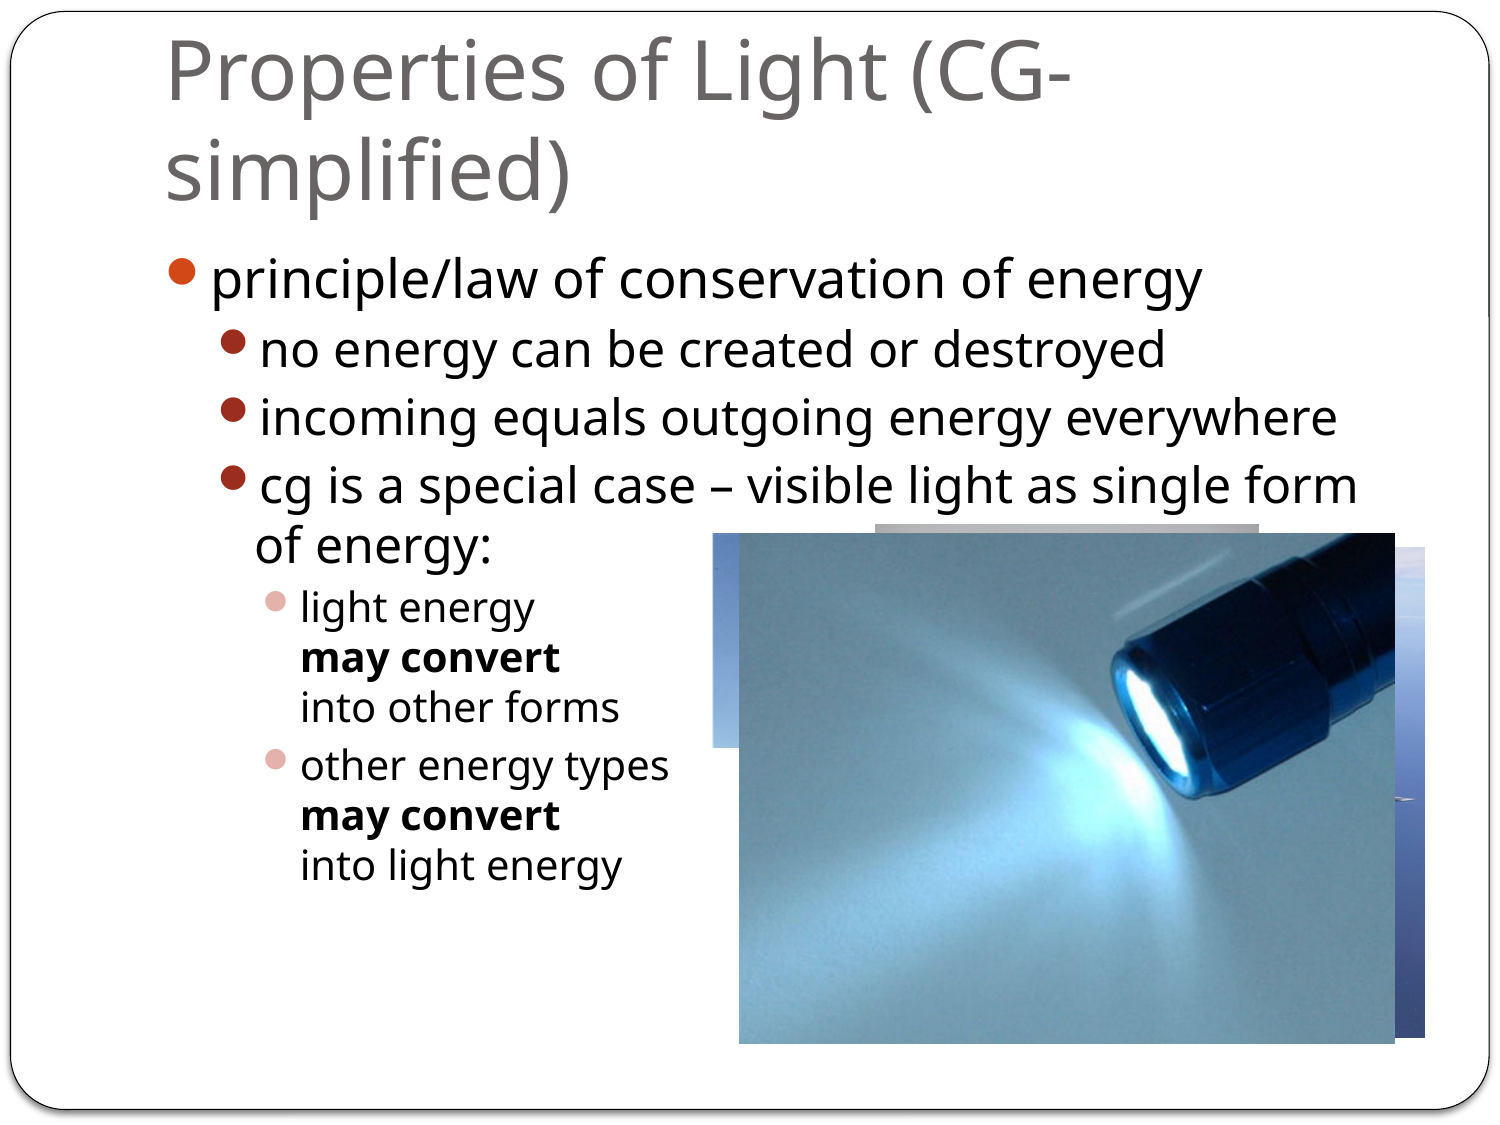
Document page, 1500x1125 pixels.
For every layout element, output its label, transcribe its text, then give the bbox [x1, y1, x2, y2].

list principle/law of conservation of energy no energy can be created or destroyed incoming equals outgoing energy everywhere cg is a special case – visible light as single form of energy: light energy may convert into other forms other energy types may convert into light energy [150, 237, 1425, 988]
picture [712, 524, 1426, 1045]
title Properties of Light (CG-simplified) [150, 45, 1425, 233]
